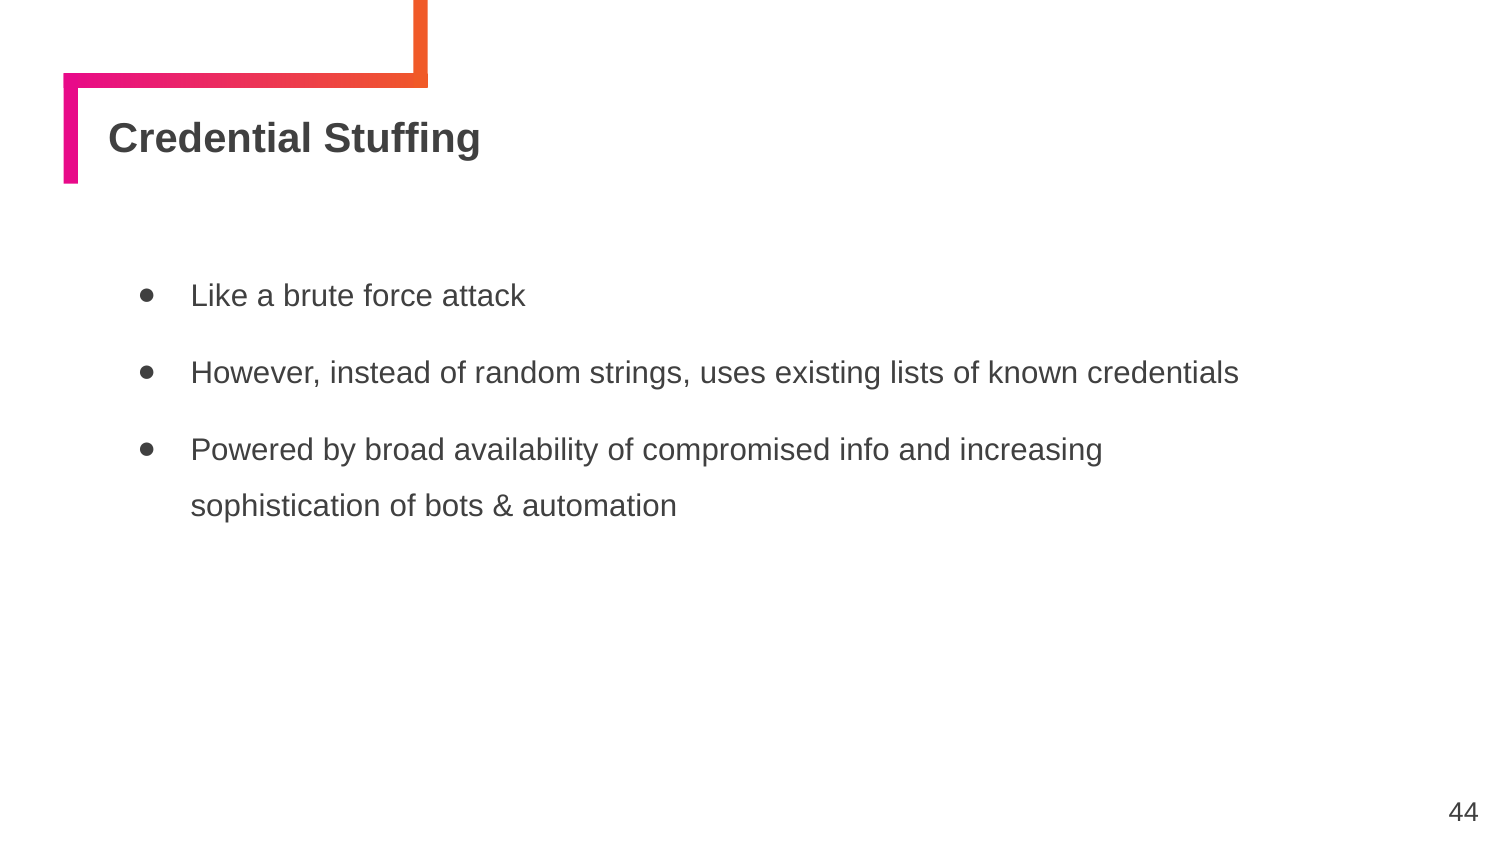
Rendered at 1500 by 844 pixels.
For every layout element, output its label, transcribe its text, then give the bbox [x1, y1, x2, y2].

title Credential Stuffing [100, 117, 1455, 169]
slide_number 44 [1403, 779, 1494, 844]
text_box Like a brute force attack However, instead of random strings, uses existing lists of known credentials Powered by broad availability of compromised info and increasing sophistication of bots & automation [100, 241, 1264, 770]
